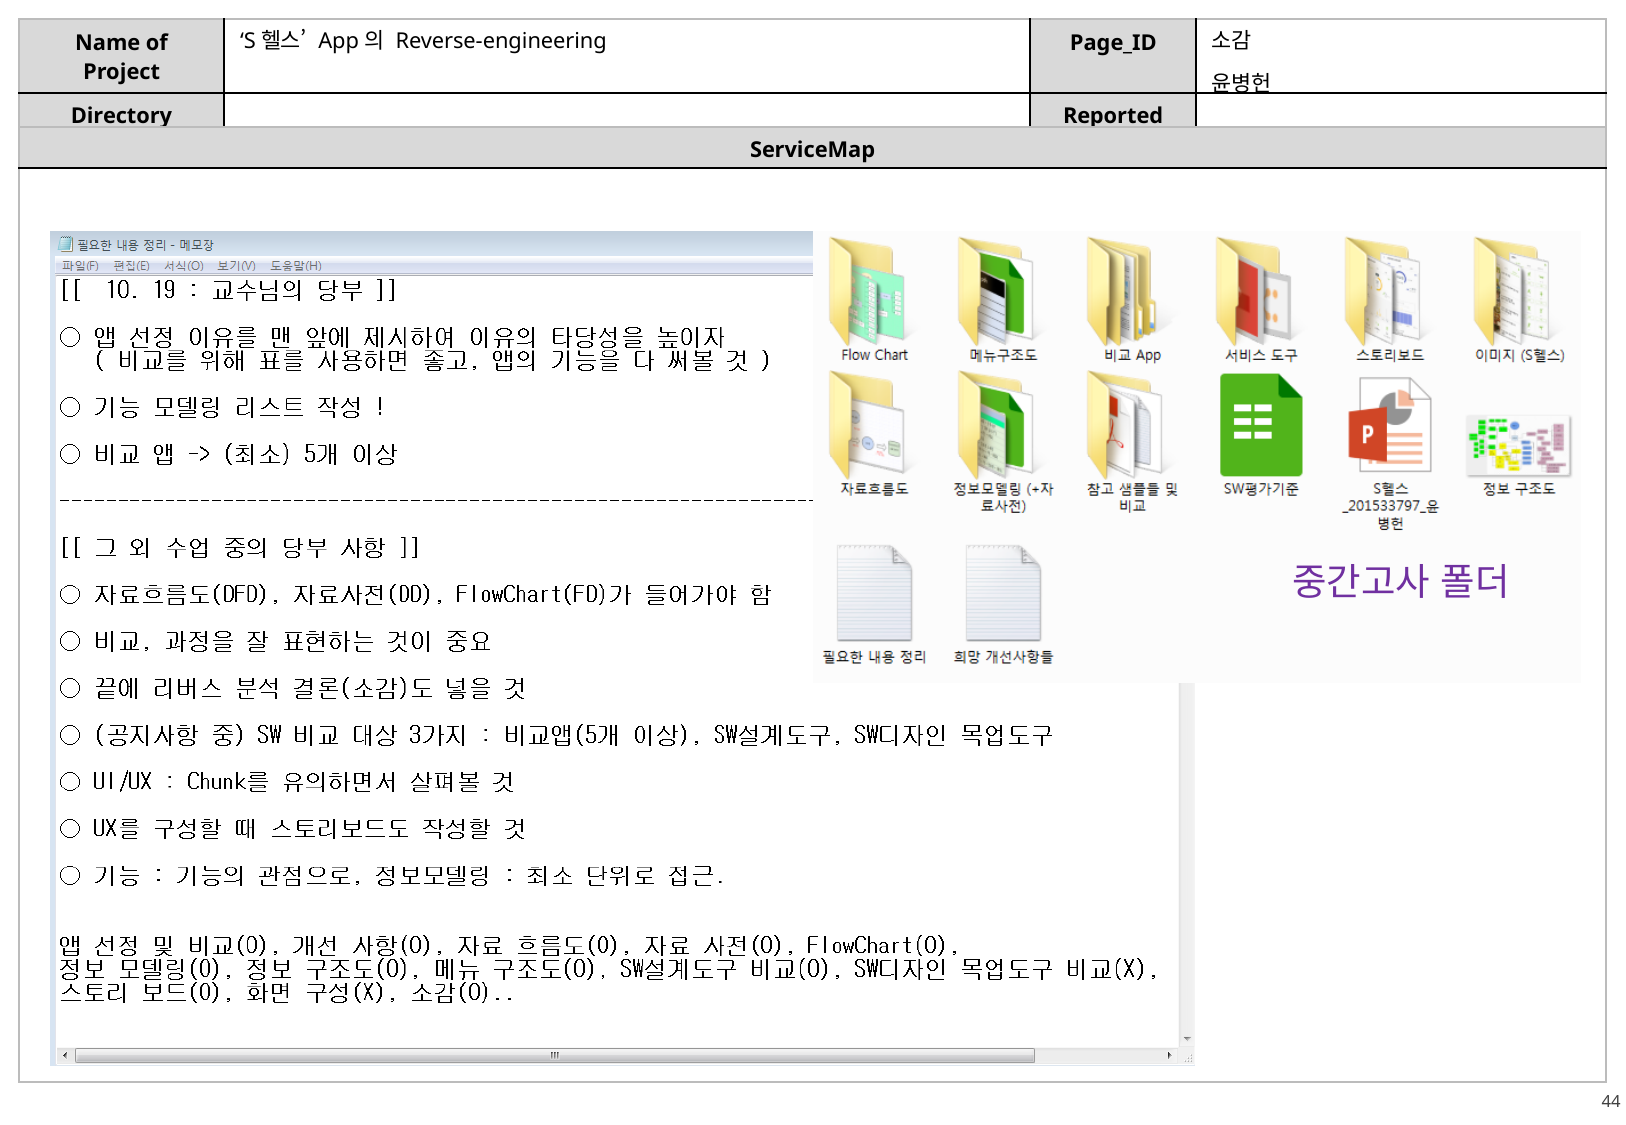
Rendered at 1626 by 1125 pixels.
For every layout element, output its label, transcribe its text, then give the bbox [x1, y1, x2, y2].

list 윤병헌 [1196, 61, 1606, 109]
list 소감 [1196, 19, 1606, 61]
list ‘S헬스’ App의 Reverse-engineering [225, 19, 953, 67]
picture [50, 231, 1581, 1067]
